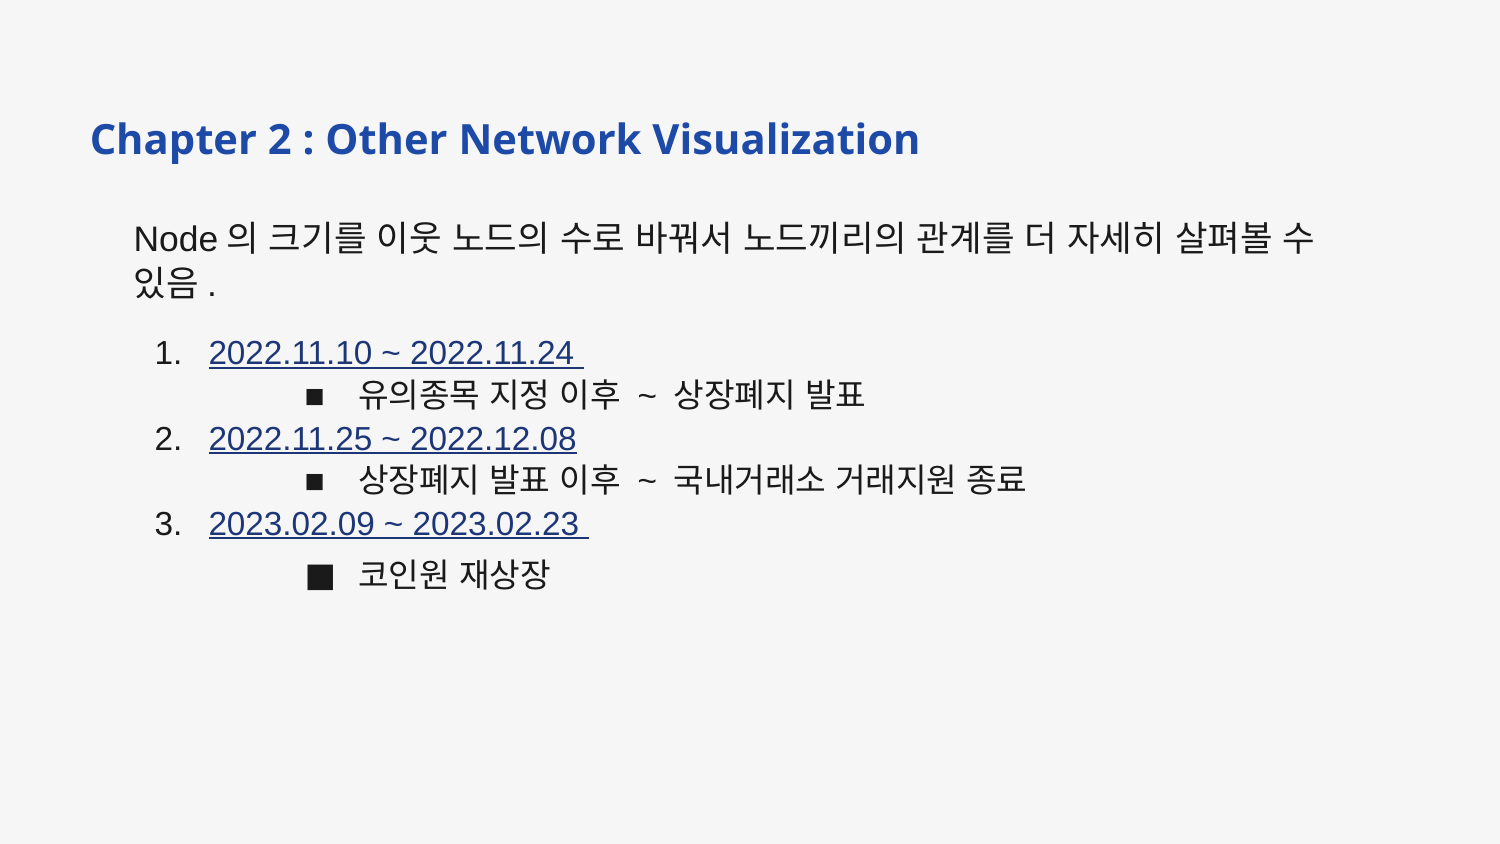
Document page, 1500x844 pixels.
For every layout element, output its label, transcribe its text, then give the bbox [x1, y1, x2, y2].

list Node의 크기를 이웃 노드의 수로 바꿔서 노드끼리의 관계를 더 자세히 살펴볼 수 있음. 2022.11.10 ~ 2022.11.24 유의종목 지정 이후 ~ 상장폐지 발표 2022.11.25 ~ 2022.12.08 상장폐지 발표 이후 ~ 국내거래소 거래지원 종료 2023.02.09 ~ 2023.02.23 코인원 재상장 [118, 165, 1382, 645]
title Chapter 2 : Other Network Visualization [74, 59, 1368, 217]
